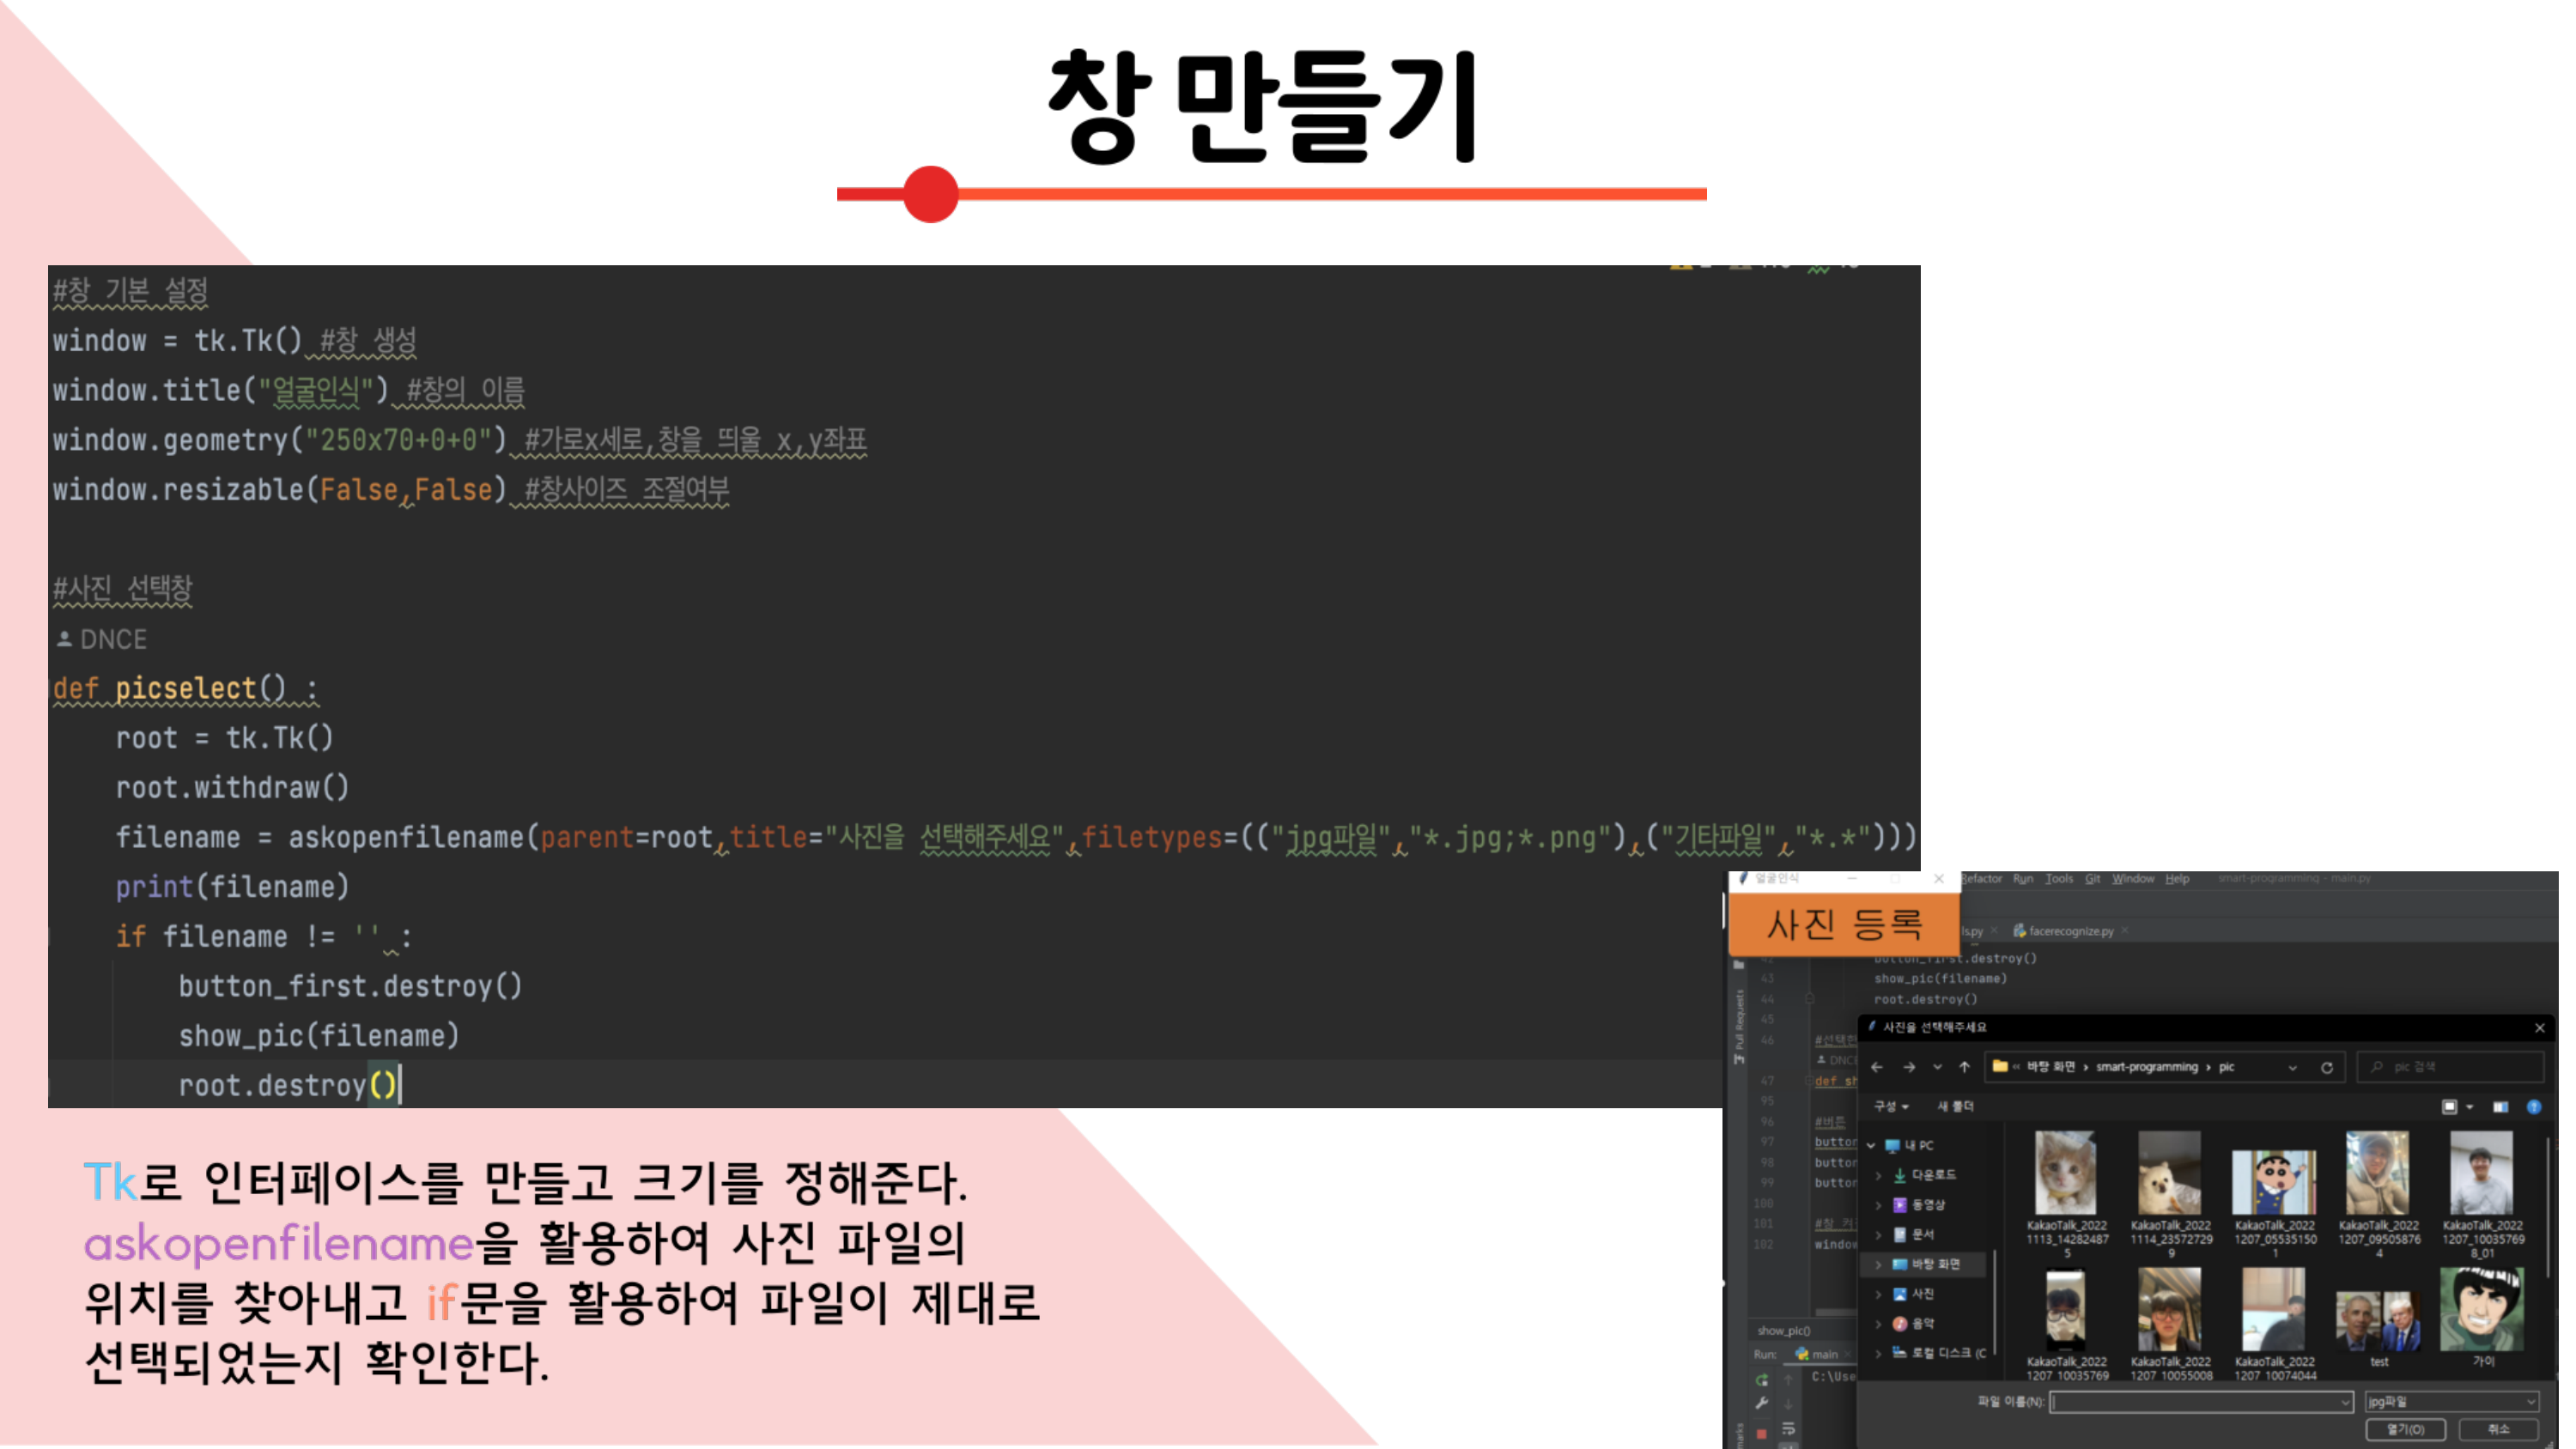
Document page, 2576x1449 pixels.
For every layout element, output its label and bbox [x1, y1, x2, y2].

picture [76, 1148, 1062, 1408]
picture [1025, 6, 1530, 166]
text_box [836, 166, 1707, 223]
text_box [0, 0, 1380, 1446]
text_box [48, 265, 1921, 1108]
text_box [1722, 871, 2559, 1449]
